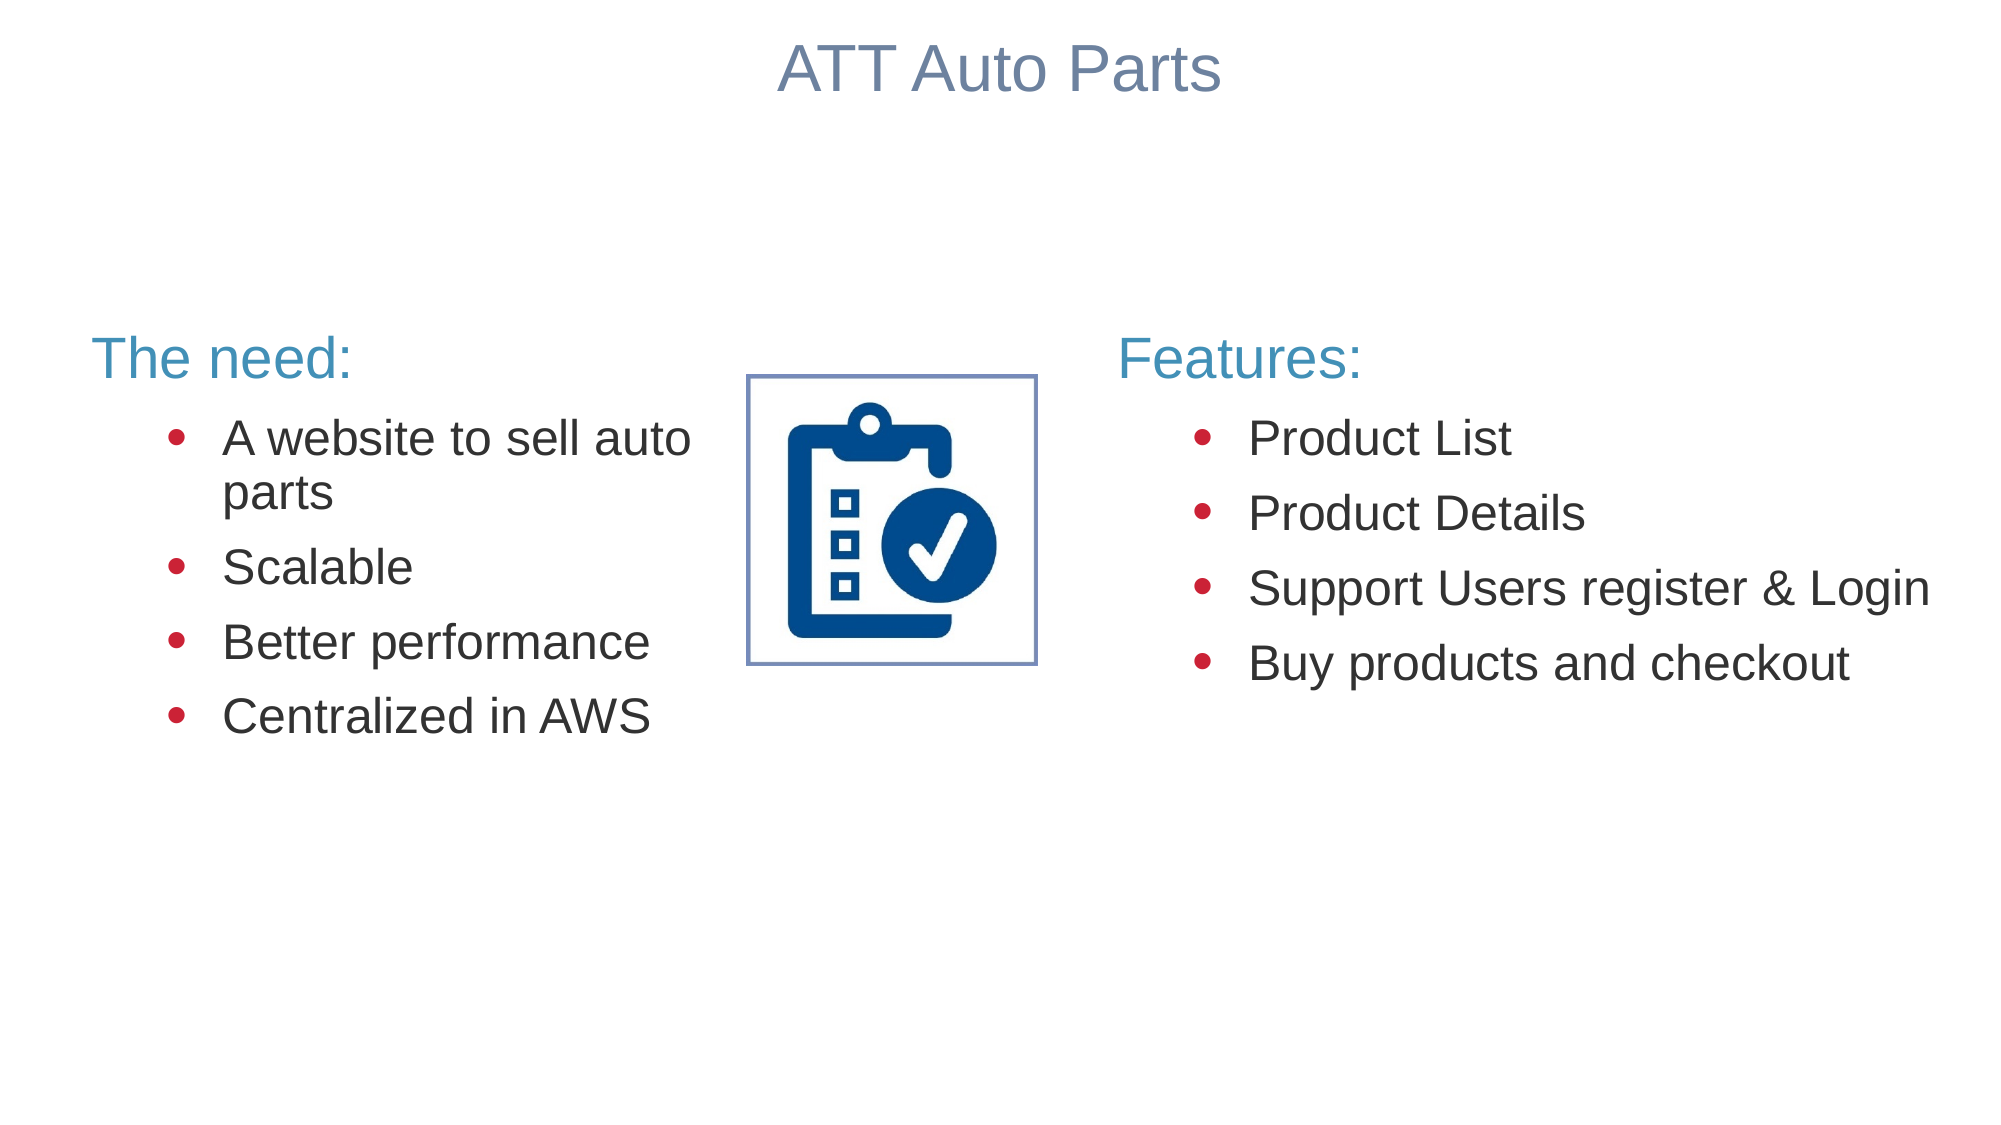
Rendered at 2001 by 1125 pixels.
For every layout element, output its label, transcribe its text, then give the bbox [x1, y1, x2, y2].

picture [746, 374, 1038, 666]
text_box Features: Product List Product Details Support Users register & Login Buy products and checkout [1102, 321, 1960, 699]
title ATT Auto Parts [137, 25, 1863, 115]
text_box The need: A website to sell auto parts Scalable Better performance Centralized in AWS [76, 321, 774, 836]
